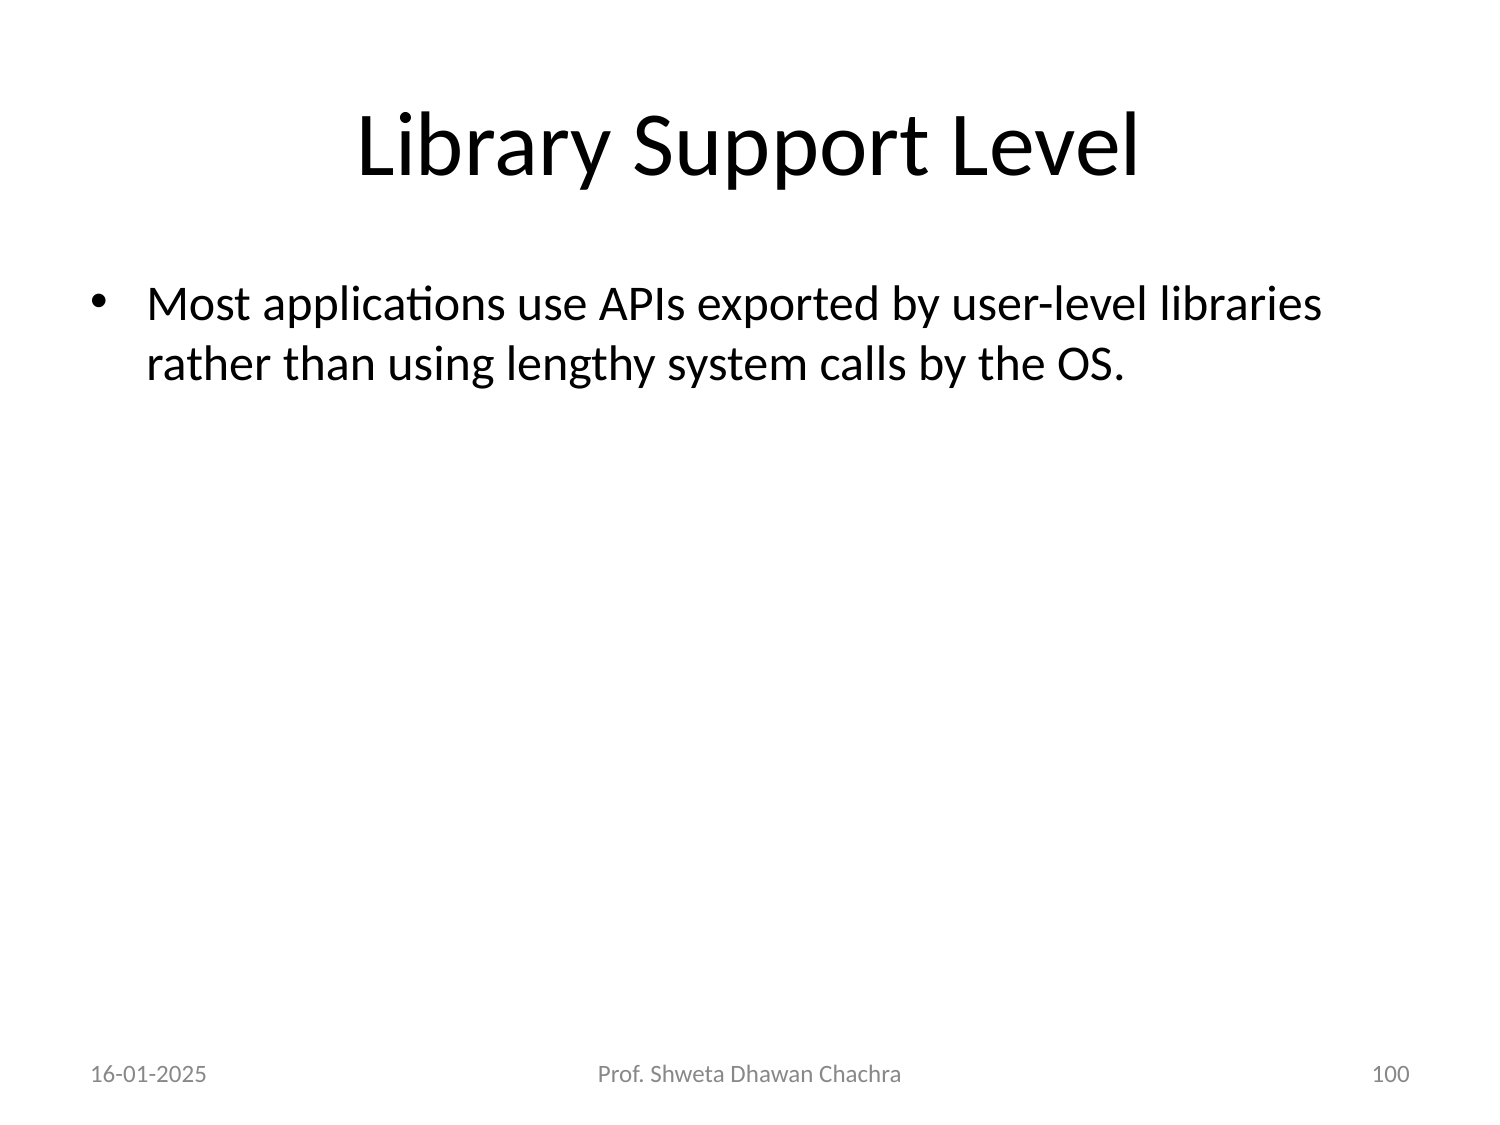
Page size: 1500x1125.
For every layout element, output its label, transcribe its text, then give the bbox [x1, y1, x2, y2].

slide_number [75, 1042, 425, 1103]
list Most applications use APIs exported by user-level libraries rather than using lengthy system calls by the OS. [75, 262, 1425, 1005]
slide_number ‹#› [1074, 1042, 1425, 1103]
footer Prof. Shweta Dhawan Chachra [512, 1042, 988, 1103]
title Library Support Level [75, 45, 1425, 233]
